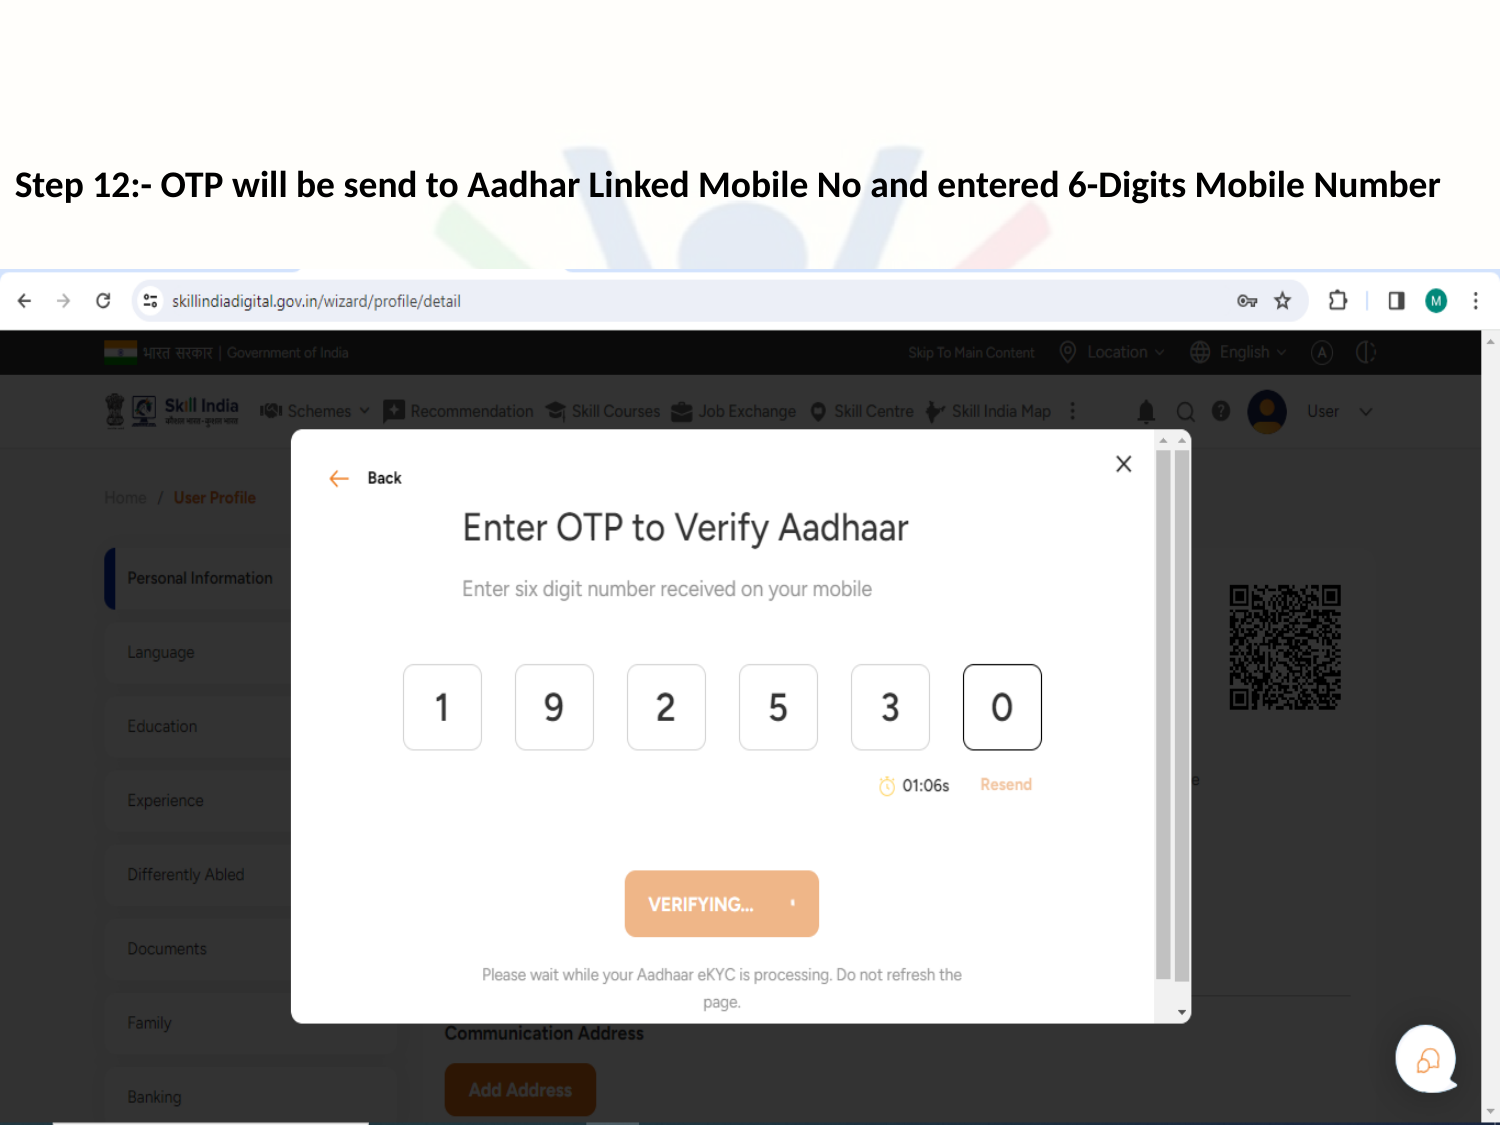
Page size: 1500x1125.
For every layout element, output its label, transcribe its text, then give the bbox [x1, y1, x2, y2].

picture [0, 269, 1500, 1125]
text_box Step 12:- OTP will be send to Aadhar Linked Mobile No and entered 6-Digits Mobile Number [0, 152, 1477, 213]
